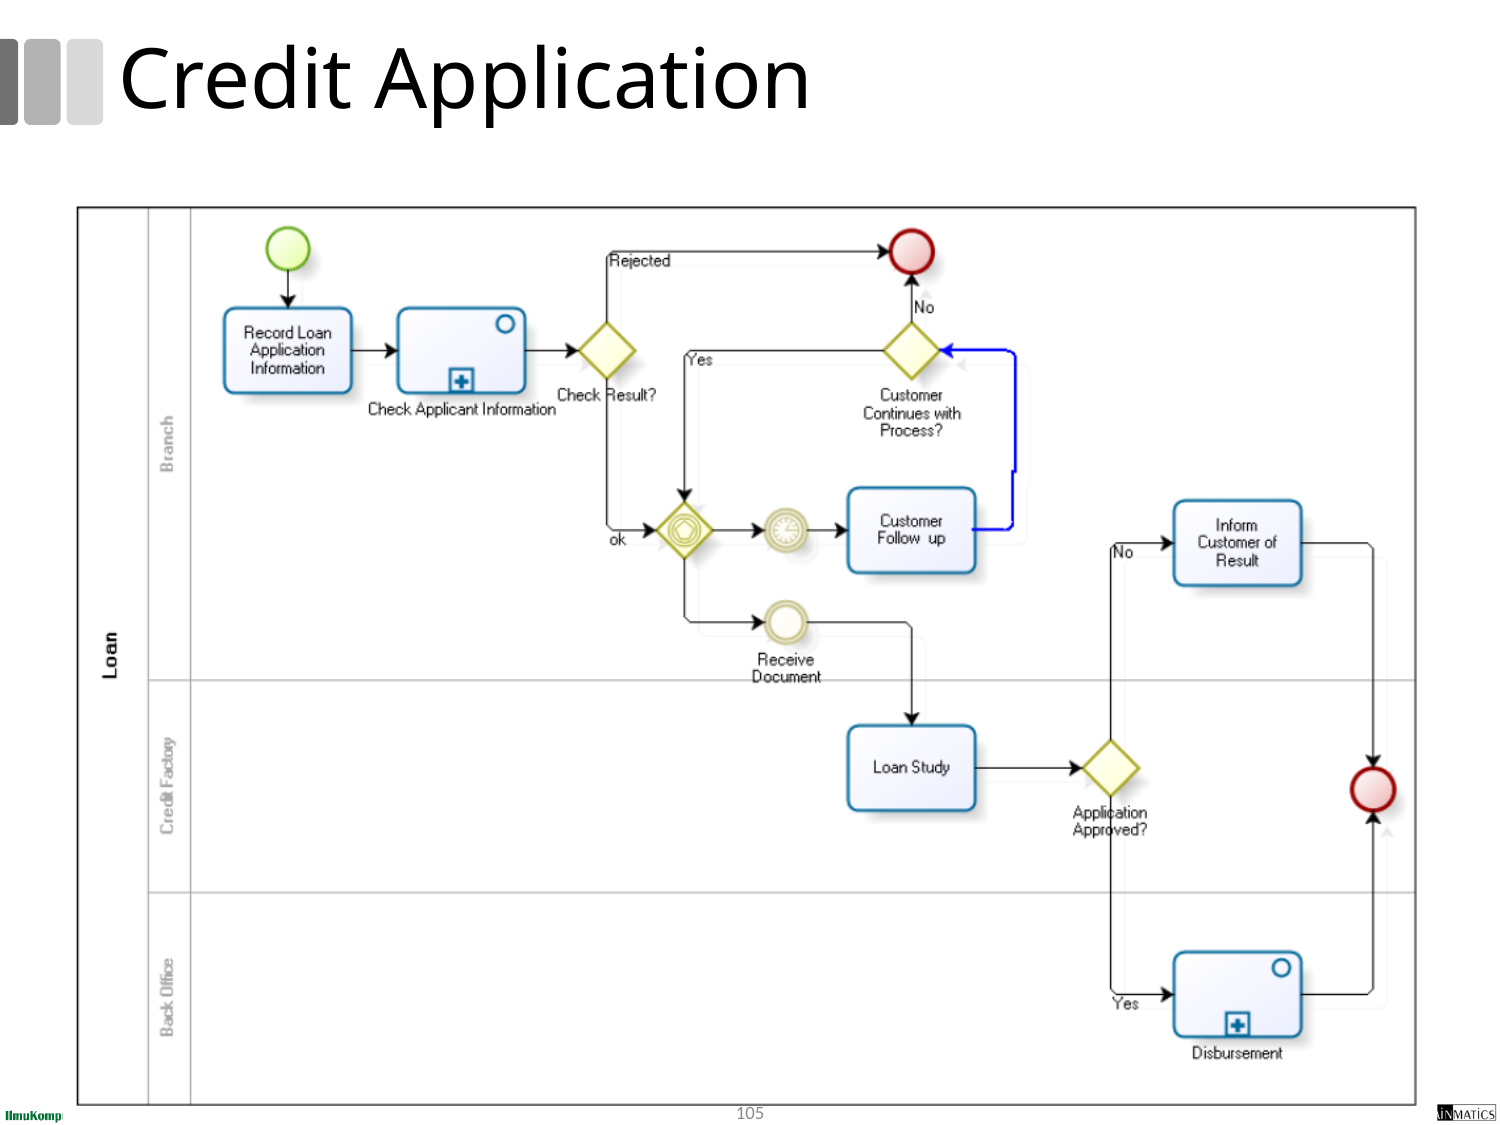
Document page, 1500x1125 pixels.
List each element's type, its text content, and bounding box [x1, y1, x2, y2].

title Credit Application [103, 24, 1498, 138]
picture [4, 192, 1498, 1125]
